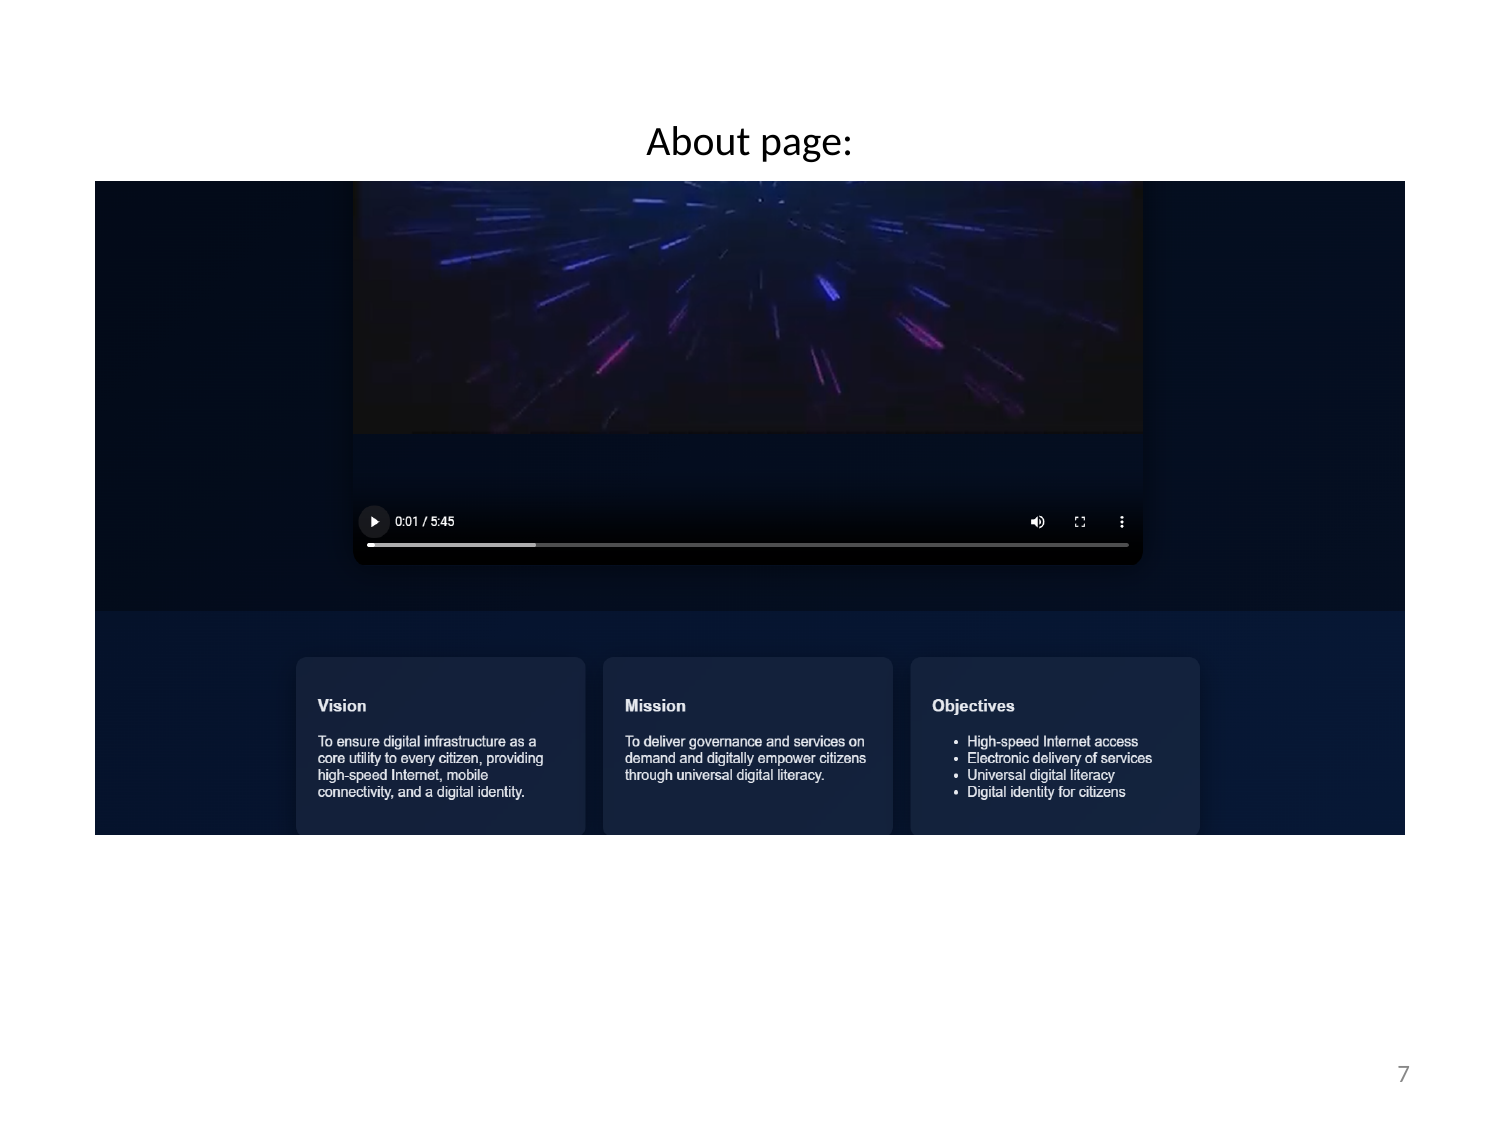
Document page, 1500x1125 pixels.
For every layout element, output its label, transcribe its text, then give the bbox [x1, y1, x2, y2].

picture [94, 181, 1406, 835]
slide_number 7 [1074, 1042, 1425, 1103]
title About page: [75, 45, 1425, 233]
